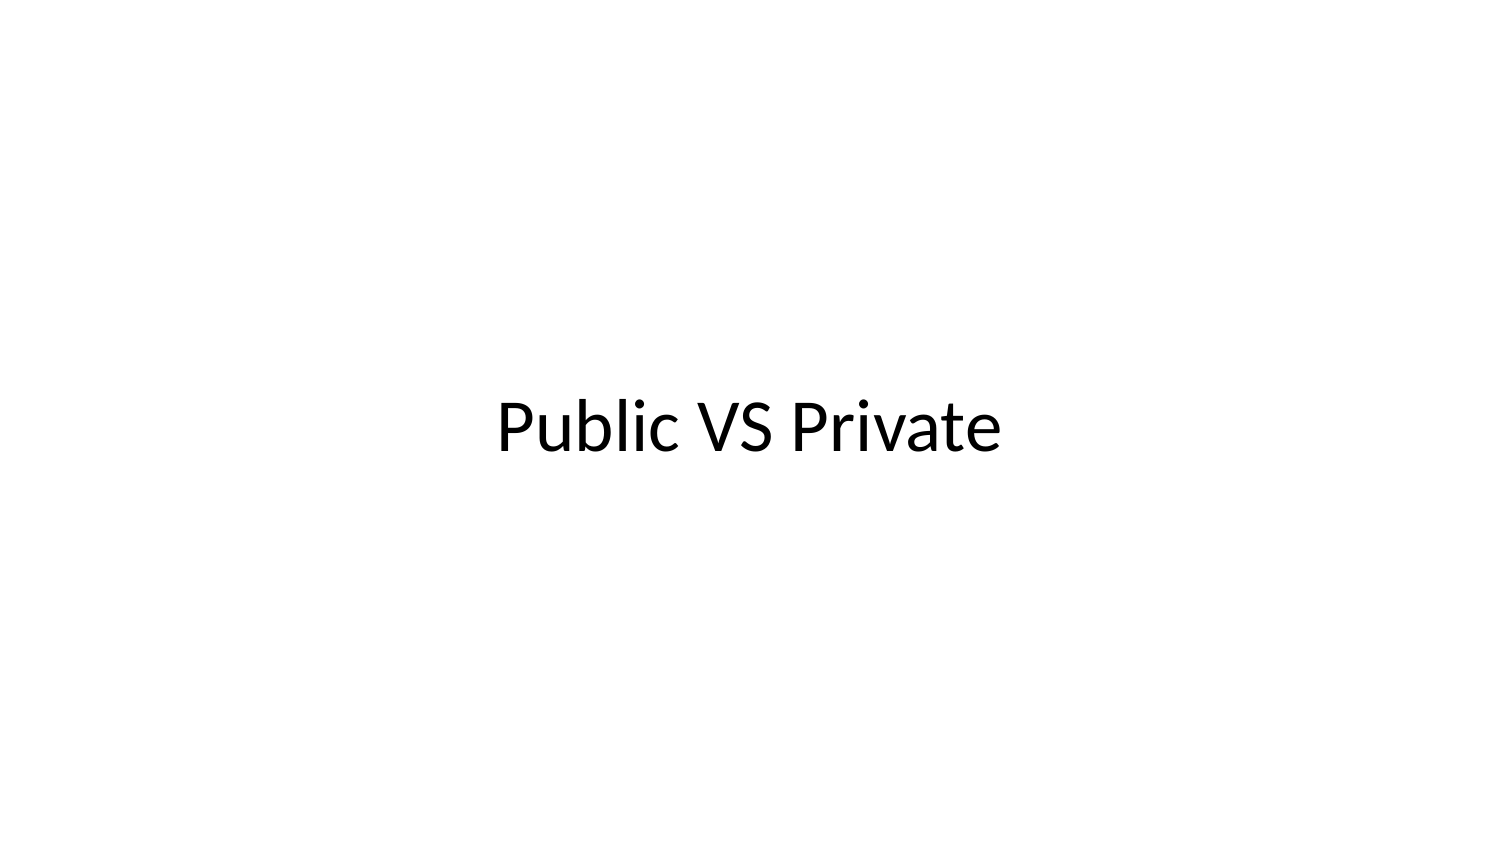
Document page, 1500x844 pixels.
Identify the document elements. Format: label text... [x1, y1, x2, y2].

title Public VS Private [51, 352, 1449, 491]
